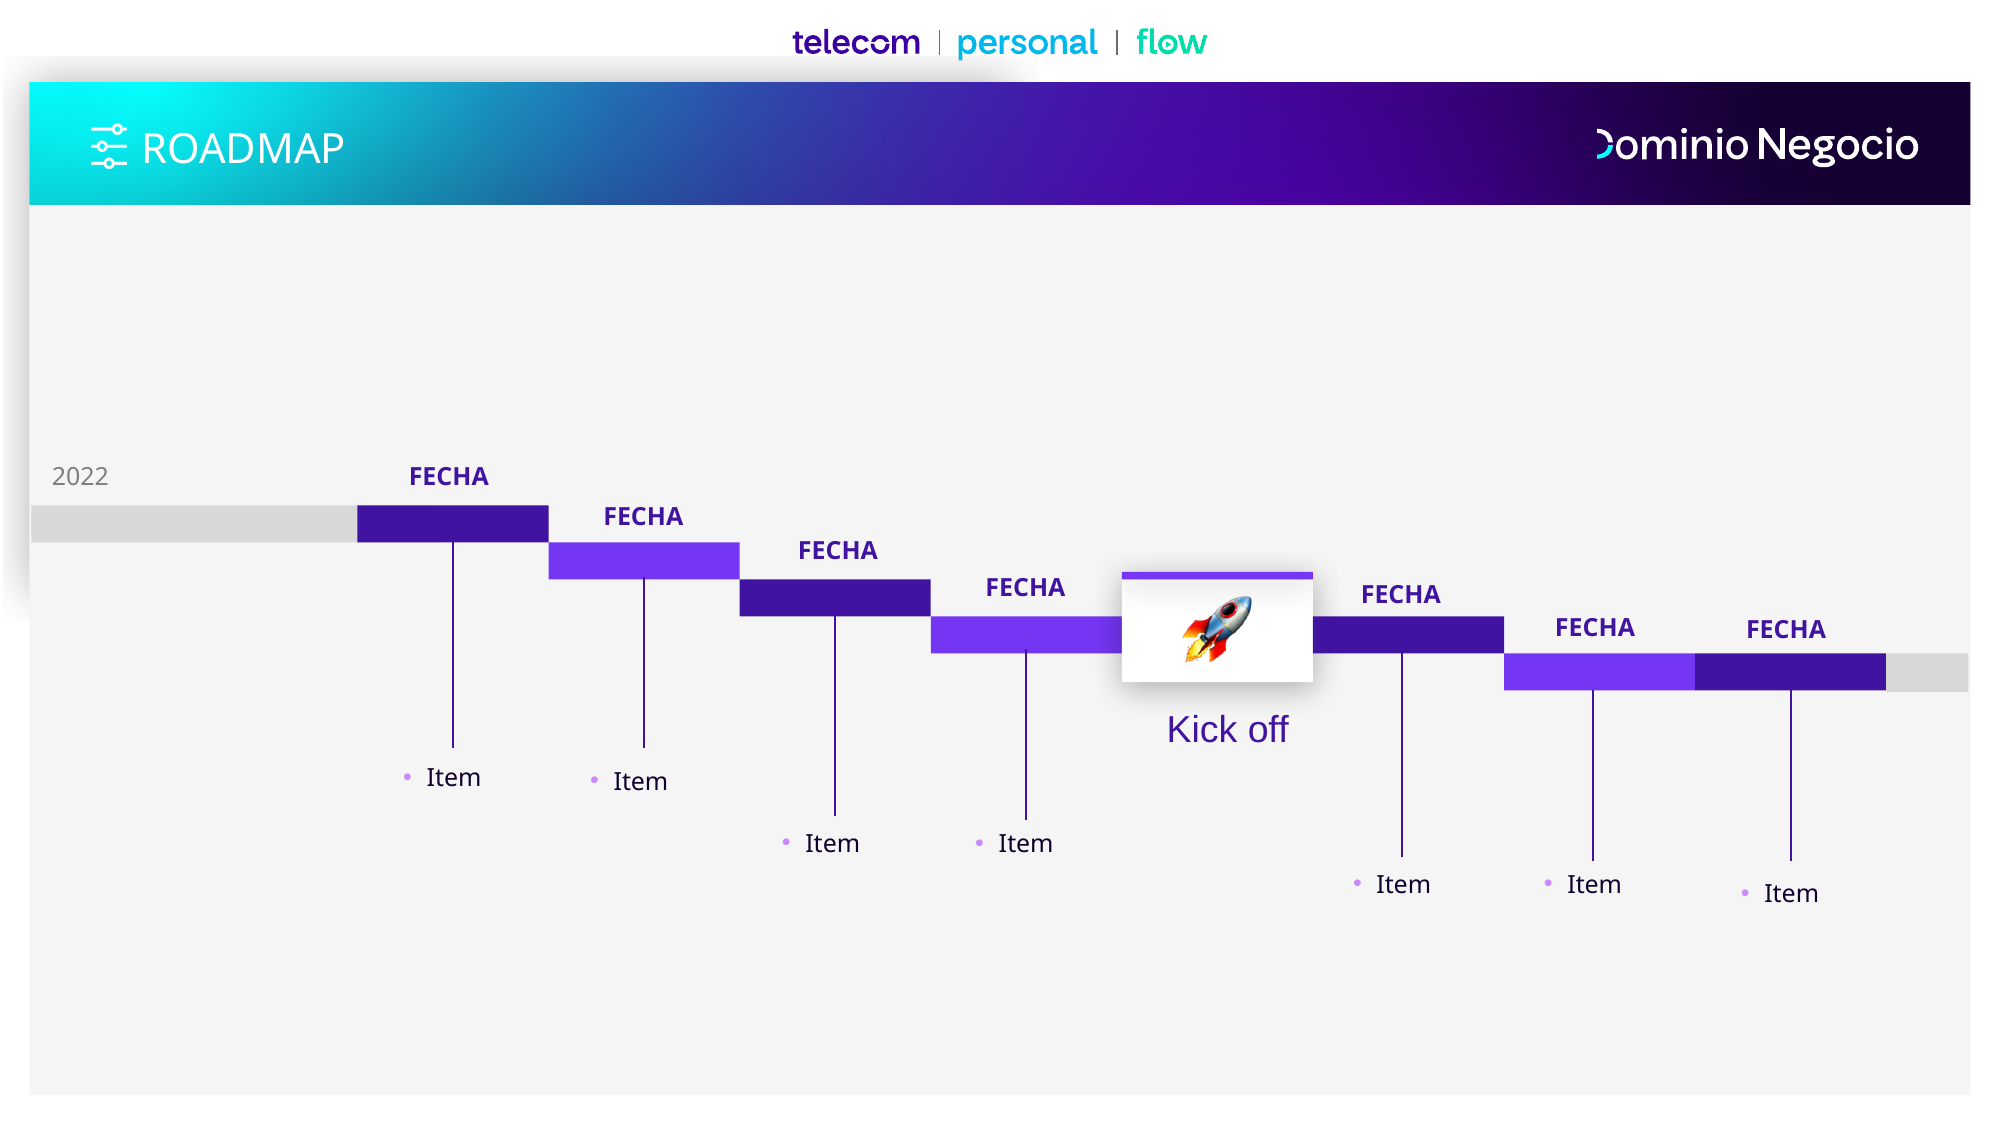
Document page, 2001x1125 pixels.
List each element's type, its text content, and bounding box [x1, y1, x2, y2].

text_box FECHA [588, 493, 700, 538]
text_box [548, 542, 740, 580]
text_box Item [766, 819, 890, 865]
text_box Item [1528, 860, 1652, 906]
text_box [357, 505, 549, 543]
text_box [1695, 653, 1886, 691]
text_box Item [1725, 870, 1849, 916]
text_box ROADMAP [126, 114, 661, 180]
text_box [1596, 126, 1919, 168]
text_box [1504, 653, 1695, 691]
picture [1182, 593, 1253, 663]
text_box [1121, 571, 1313, 580]
text_box FECHA [782, 526, 895, 572]
text_box [739, 579, 931, 617]
picture [29, 82, 1971, 205]
text_box 2022 [36, 453, 127, 498]
text_box FECHA [393, 453, 506, 498]
text_box [31, 505, 357, 543]
text_box [1886, 653, 1969, 693]
text_box Kick off [1151, 697, 1353, 757]
text_box Item [1338, 860, 1461, 906]
text_box [930, 616, 1102, 654]
text_box FECHA [1731, 606, 1843, 651]
text_box [1121, 593, 1313, 683]
text_box FECHA [1539, 603, 1652, 649]
text_box [1312, 616, 1505, 654]
text_box Item [388, 754, 512, 800]
text_box Item [575, 757, 698, 803]
text_box Item [960, 820, 1084, 865]
text_box FECHA [1345, 570, 1458, 616]
text_box FECHA [970, 563, 1083, 609]
